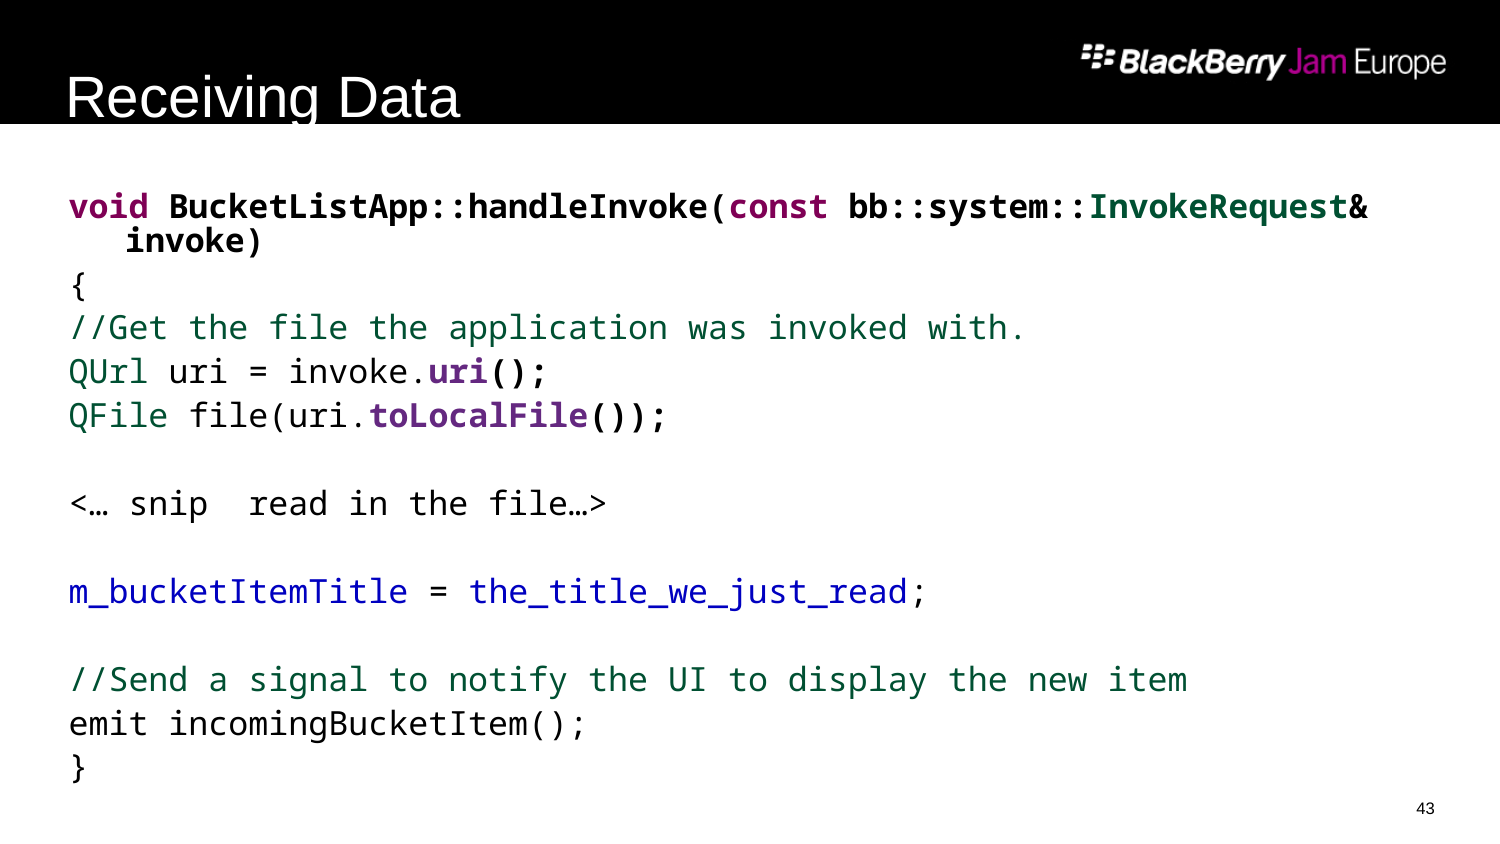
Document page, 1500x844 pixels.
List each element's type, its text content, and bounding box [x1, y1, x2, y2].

picture [0, 0, 1500, 124]
list void BucketListApp::handleInvoke(const bb::system::InvokeRequest& invoke) { //Get the file the application was invoked with. QUrl uri = invoke.uri(); QFile file(uri.toLocalFile()); <… snip read in the file…> m_bucketItemTitle = the_title_we_just_read; //Send a signal to notify the UI to display the new item emit incomingBucketItem(); } [53, 183, 1417, 820]
title Receiving Data [49, 15, 1001, 173]
slide_number 43 [1099, 766, 1451, 826]
